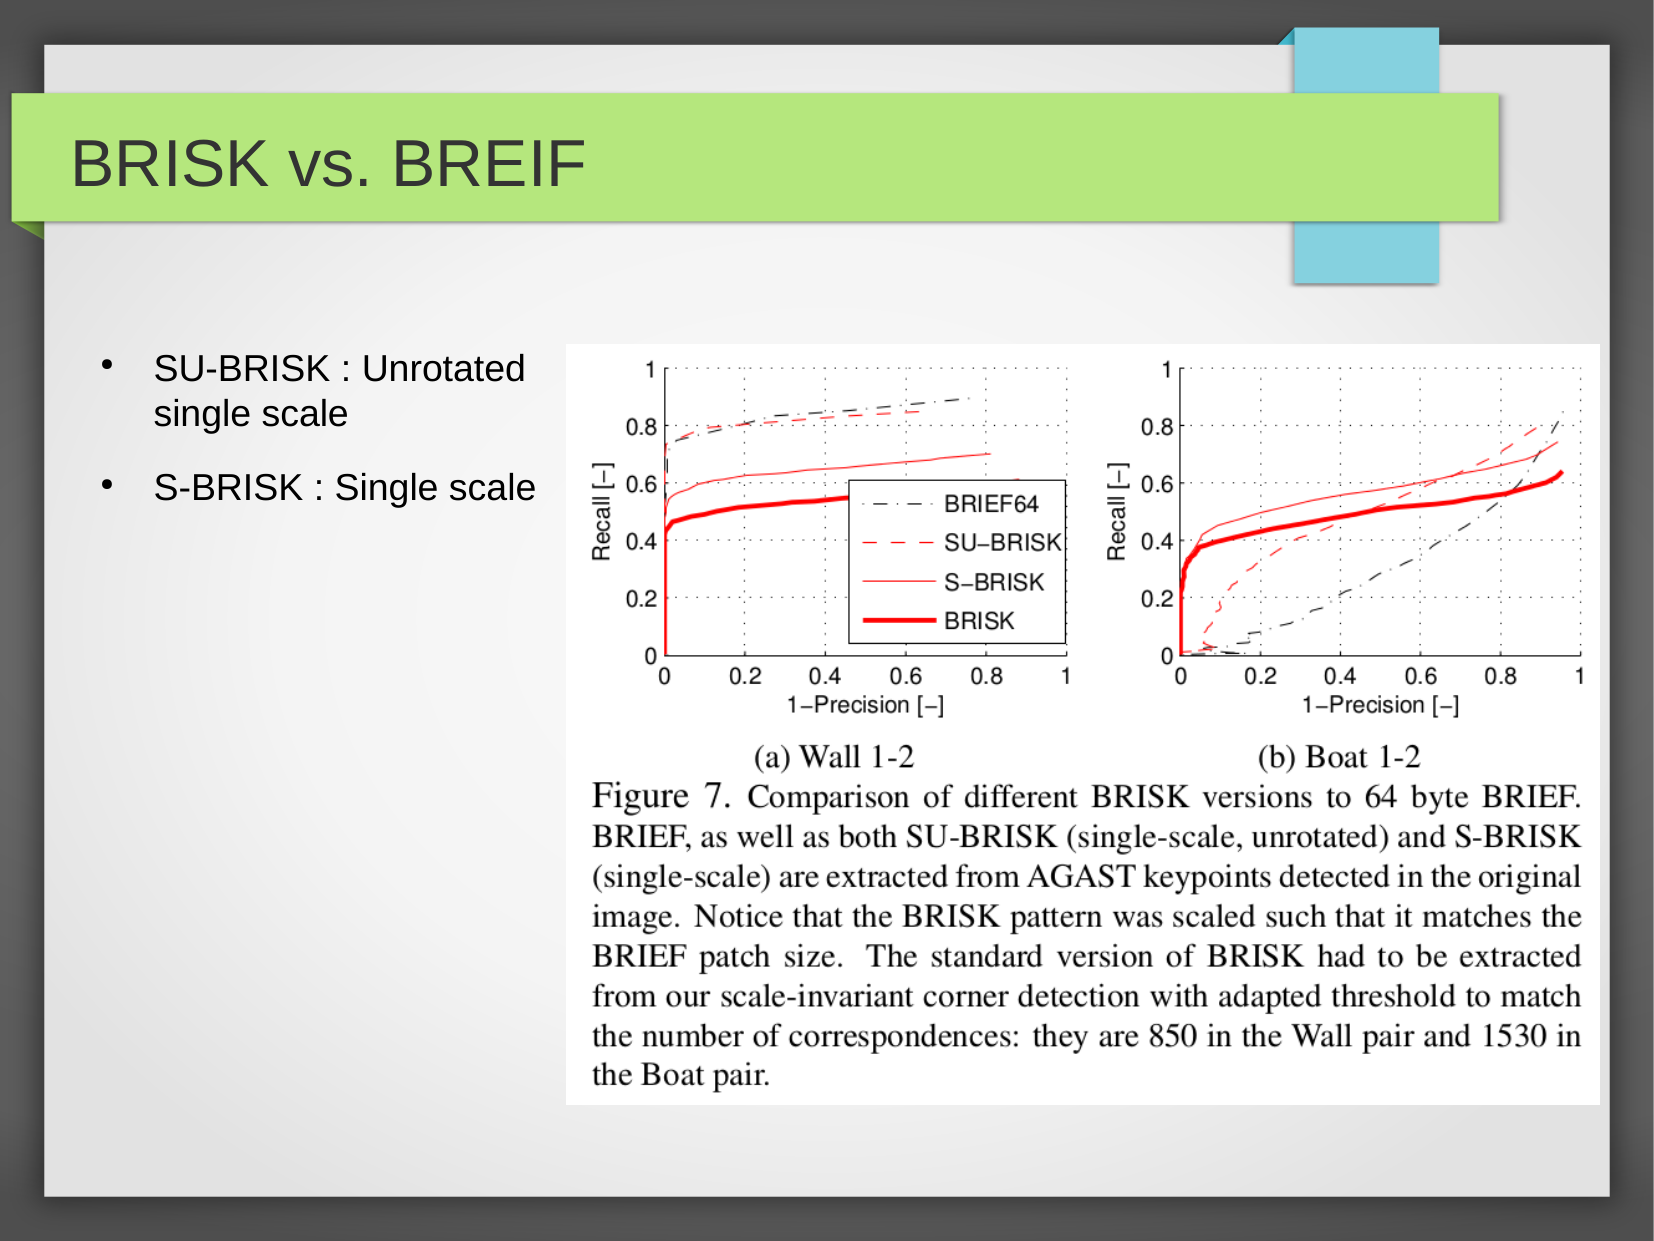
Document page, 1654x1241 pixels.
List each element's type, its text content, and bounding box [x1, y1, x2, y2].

list SU-BRISK : Unrotated single scale S-BRISK : Single scale [82, 343, 555, 1063]
picture [0, 0, 1654, 1241]
title BRISK vs. BREIF [70, 106, 1229, 213]
